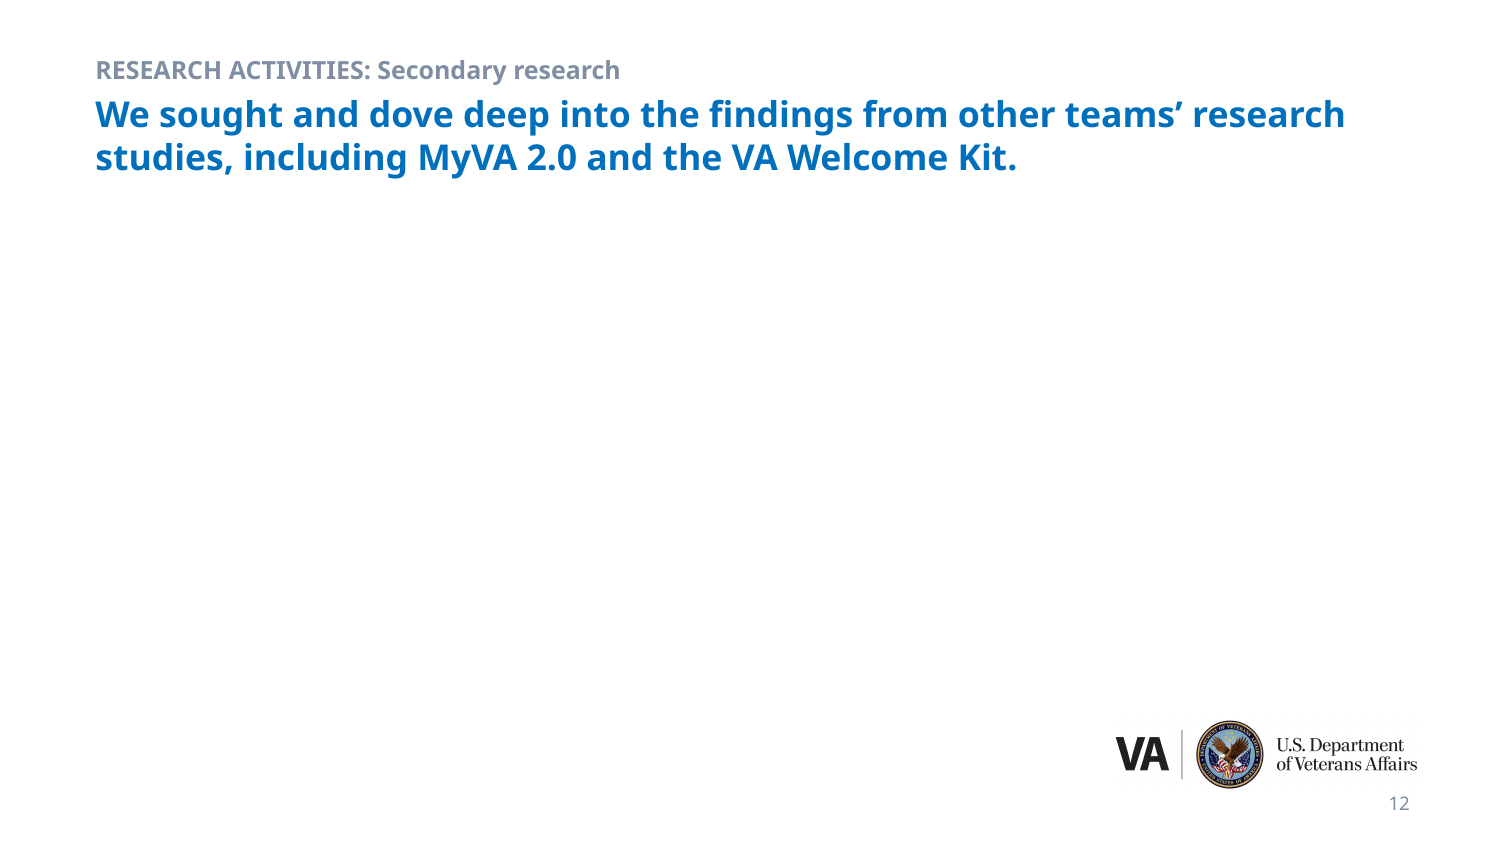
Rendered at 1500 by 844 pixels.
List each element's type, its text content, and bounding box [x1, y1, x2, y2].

slide_number 12 [1312, 803, 1425, 827]
list RESEARCH ACTIVITIES: Secondary research [80, 40, 1431, 85]
title We sought and dove deep into the findings from other teams’ research studies, including MyVA 2.0 and the VA Welcome Kit. [80, 85, 1431, 188]
picture [1109, 714, 1426, 795]
